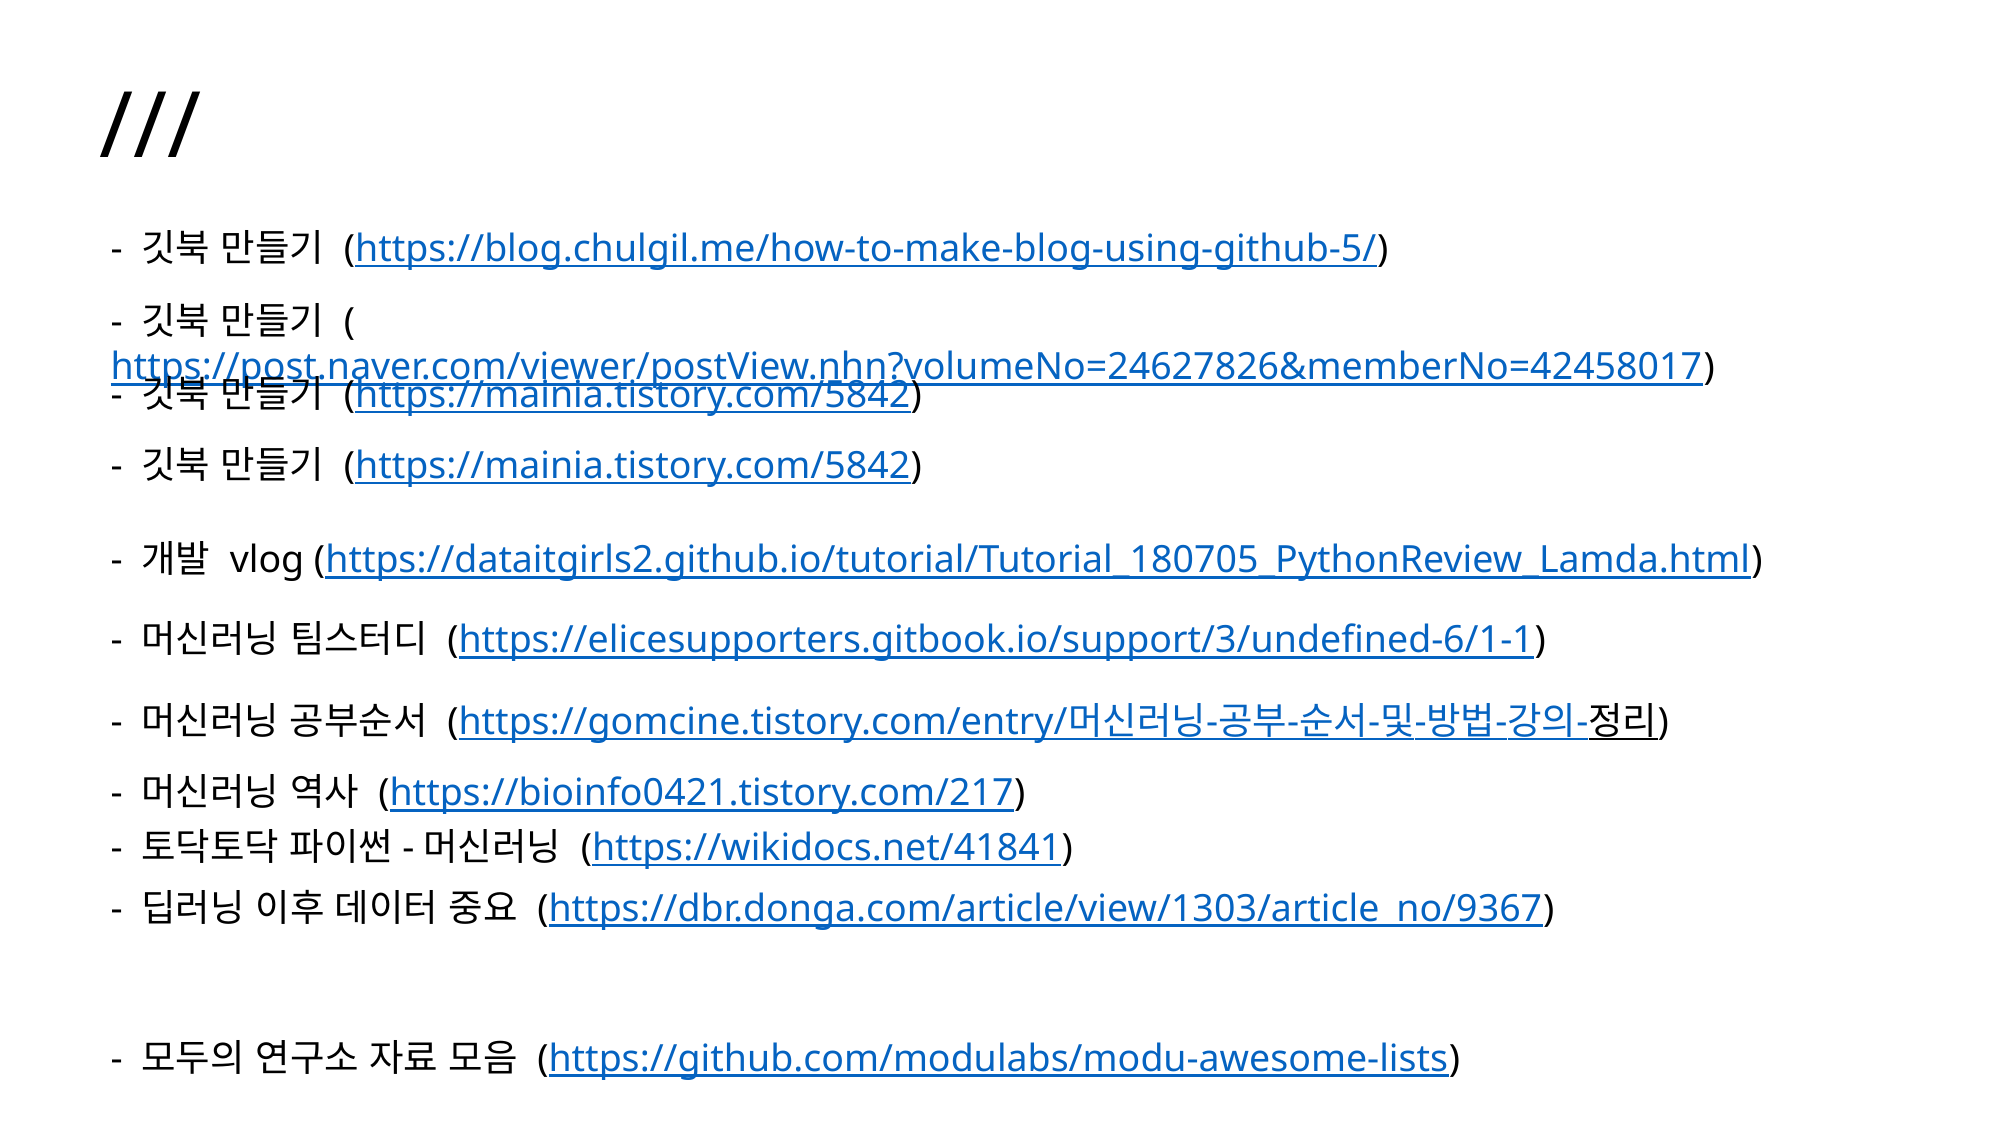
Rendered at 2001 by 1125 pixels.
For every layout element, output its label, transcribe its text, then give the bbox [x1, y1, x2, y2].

text_box - 머신러닝 역사 (https://bioinfo0421.tistory.com/217) [95, 760, 1857, 815]
text_box - 개발 vlog (https://dataitgirls2.github.io/tutorial/Tutorial_180705_PythonReview_Lamda.html) [95, 528, 1857, 594]
text_box - 토닥토닥 파이썬-머신러닝 (https://wikidocs.net/41841) [95, 815, 1857, 876]
text_box - 깃북 만들기 (https://mainia.tistory.com/5842) [95, 362, 1922, 429]
text_box /// [84, 58, 217, 183]
text_box - 머신러닝 공부순서 (https://gomcine.tistory.com/entry/머신러닝-공부-순서-및-방법-강의-정리) [95, 690, 1857, 759]
text_box - 깃북 만들기 (https://blog.chulgil.me/how-to-make-blog-using-github-5/) [95, 216, 1857, 283]
text_box - 머신러닝 팀스터디 (https://elicesupporters.gitbook.io/support/3/undefined-6/1-1) [95, 608, 1857, 674]
text_box - 모두의 연구소 자료 모음 (https://github.com/modulabs/modu-awesome-lists) [95, 1026, 1857, 1093]
text_box - 딥러닝 이후 데이터 중요 (https://dbr.donga.com/article/view/1303/article_no/9367) [95, 876, 1857, 943]
text_box - 깃북 만들기 (https://mainia.tistory.com/5842) [95, 433, 1922, 500]
text_box - 깃북 만들기 (https://post.naver.com/viewer/postView.nhn?volumeNo=24627826&memberNo=42458017) [95, 289, 1922, 362]
